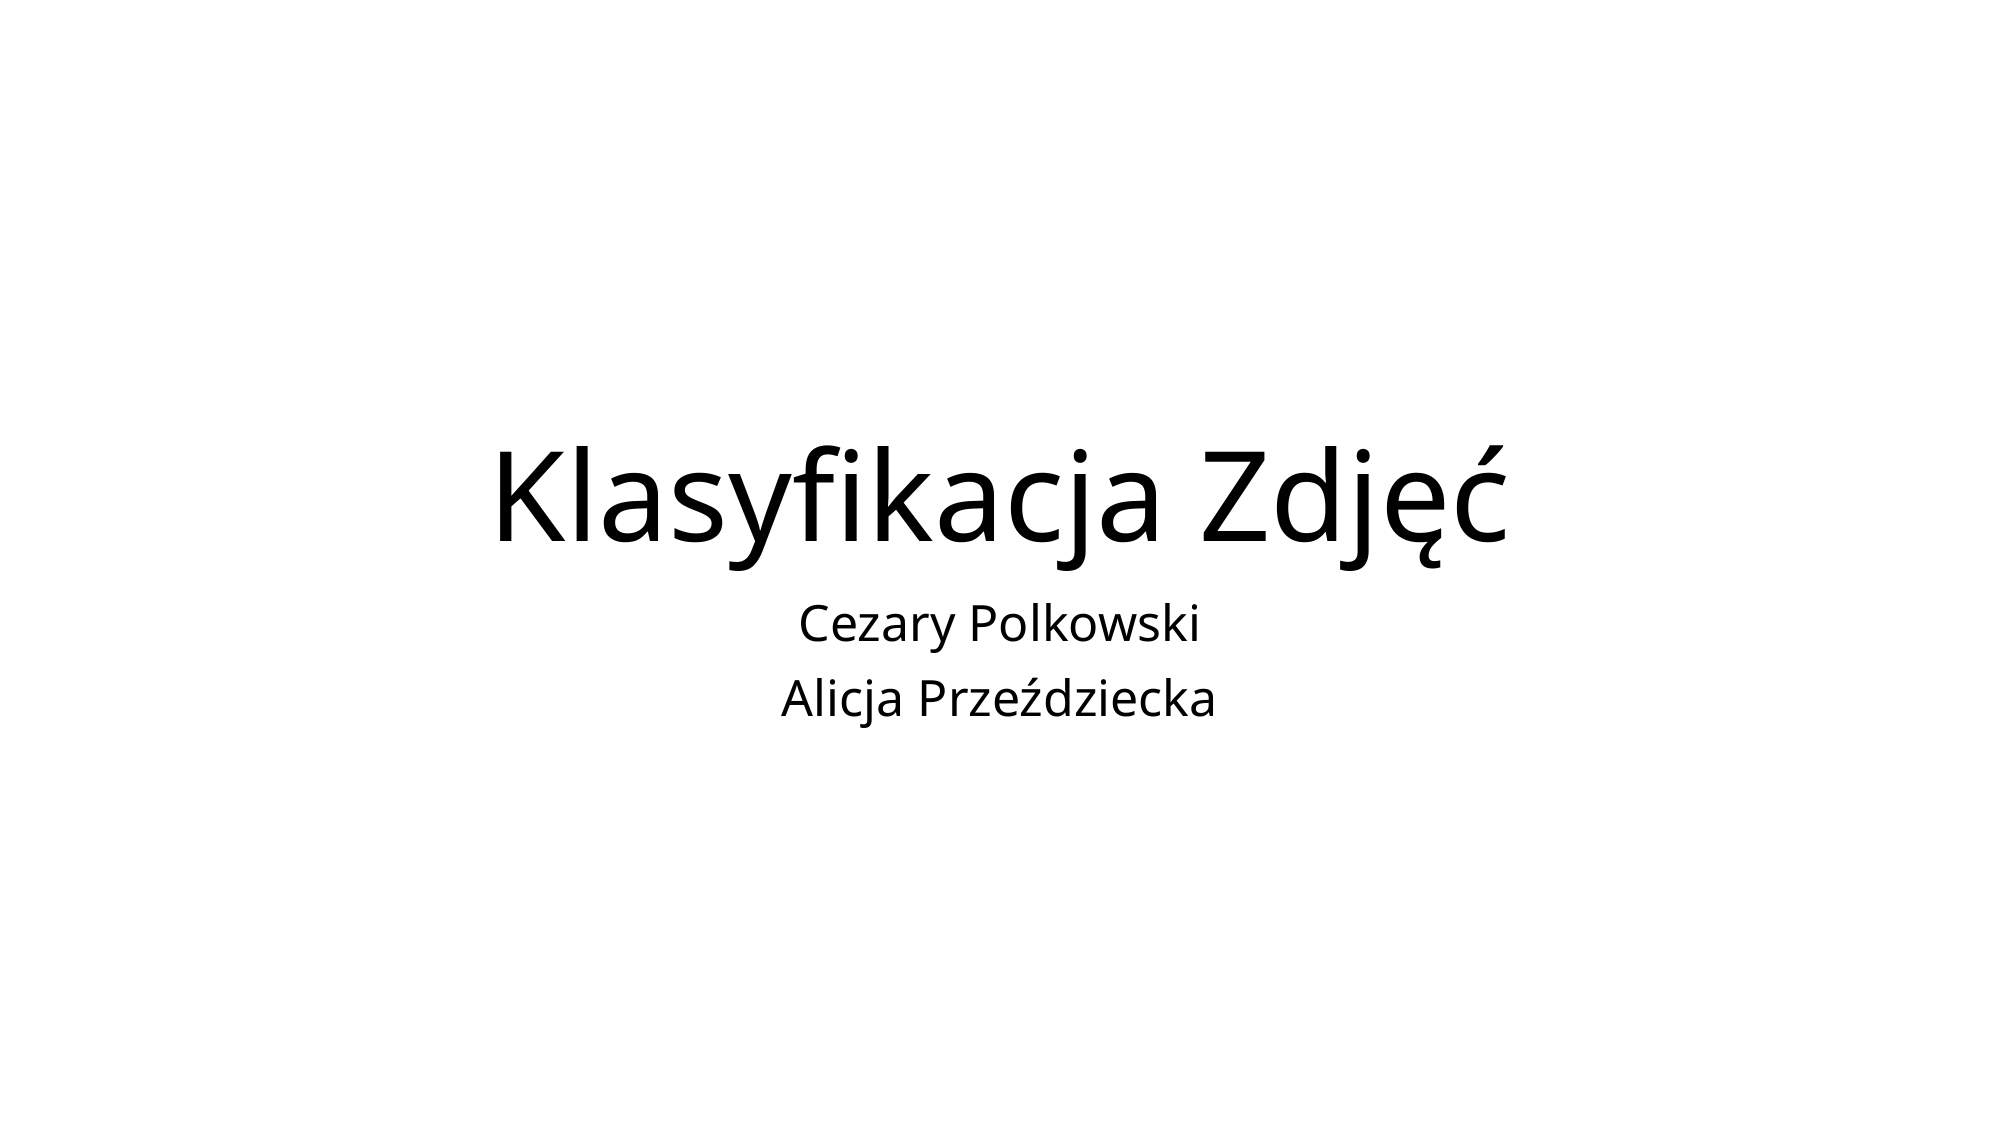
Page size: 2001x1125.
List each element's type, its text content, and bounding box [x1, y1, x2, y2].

subtitle Cezary Polkowski Alicja Przeździecka [249, 590, 1750, 863]
title Klasyfikacja Zdjęć [249, 184, 1750, 576]
